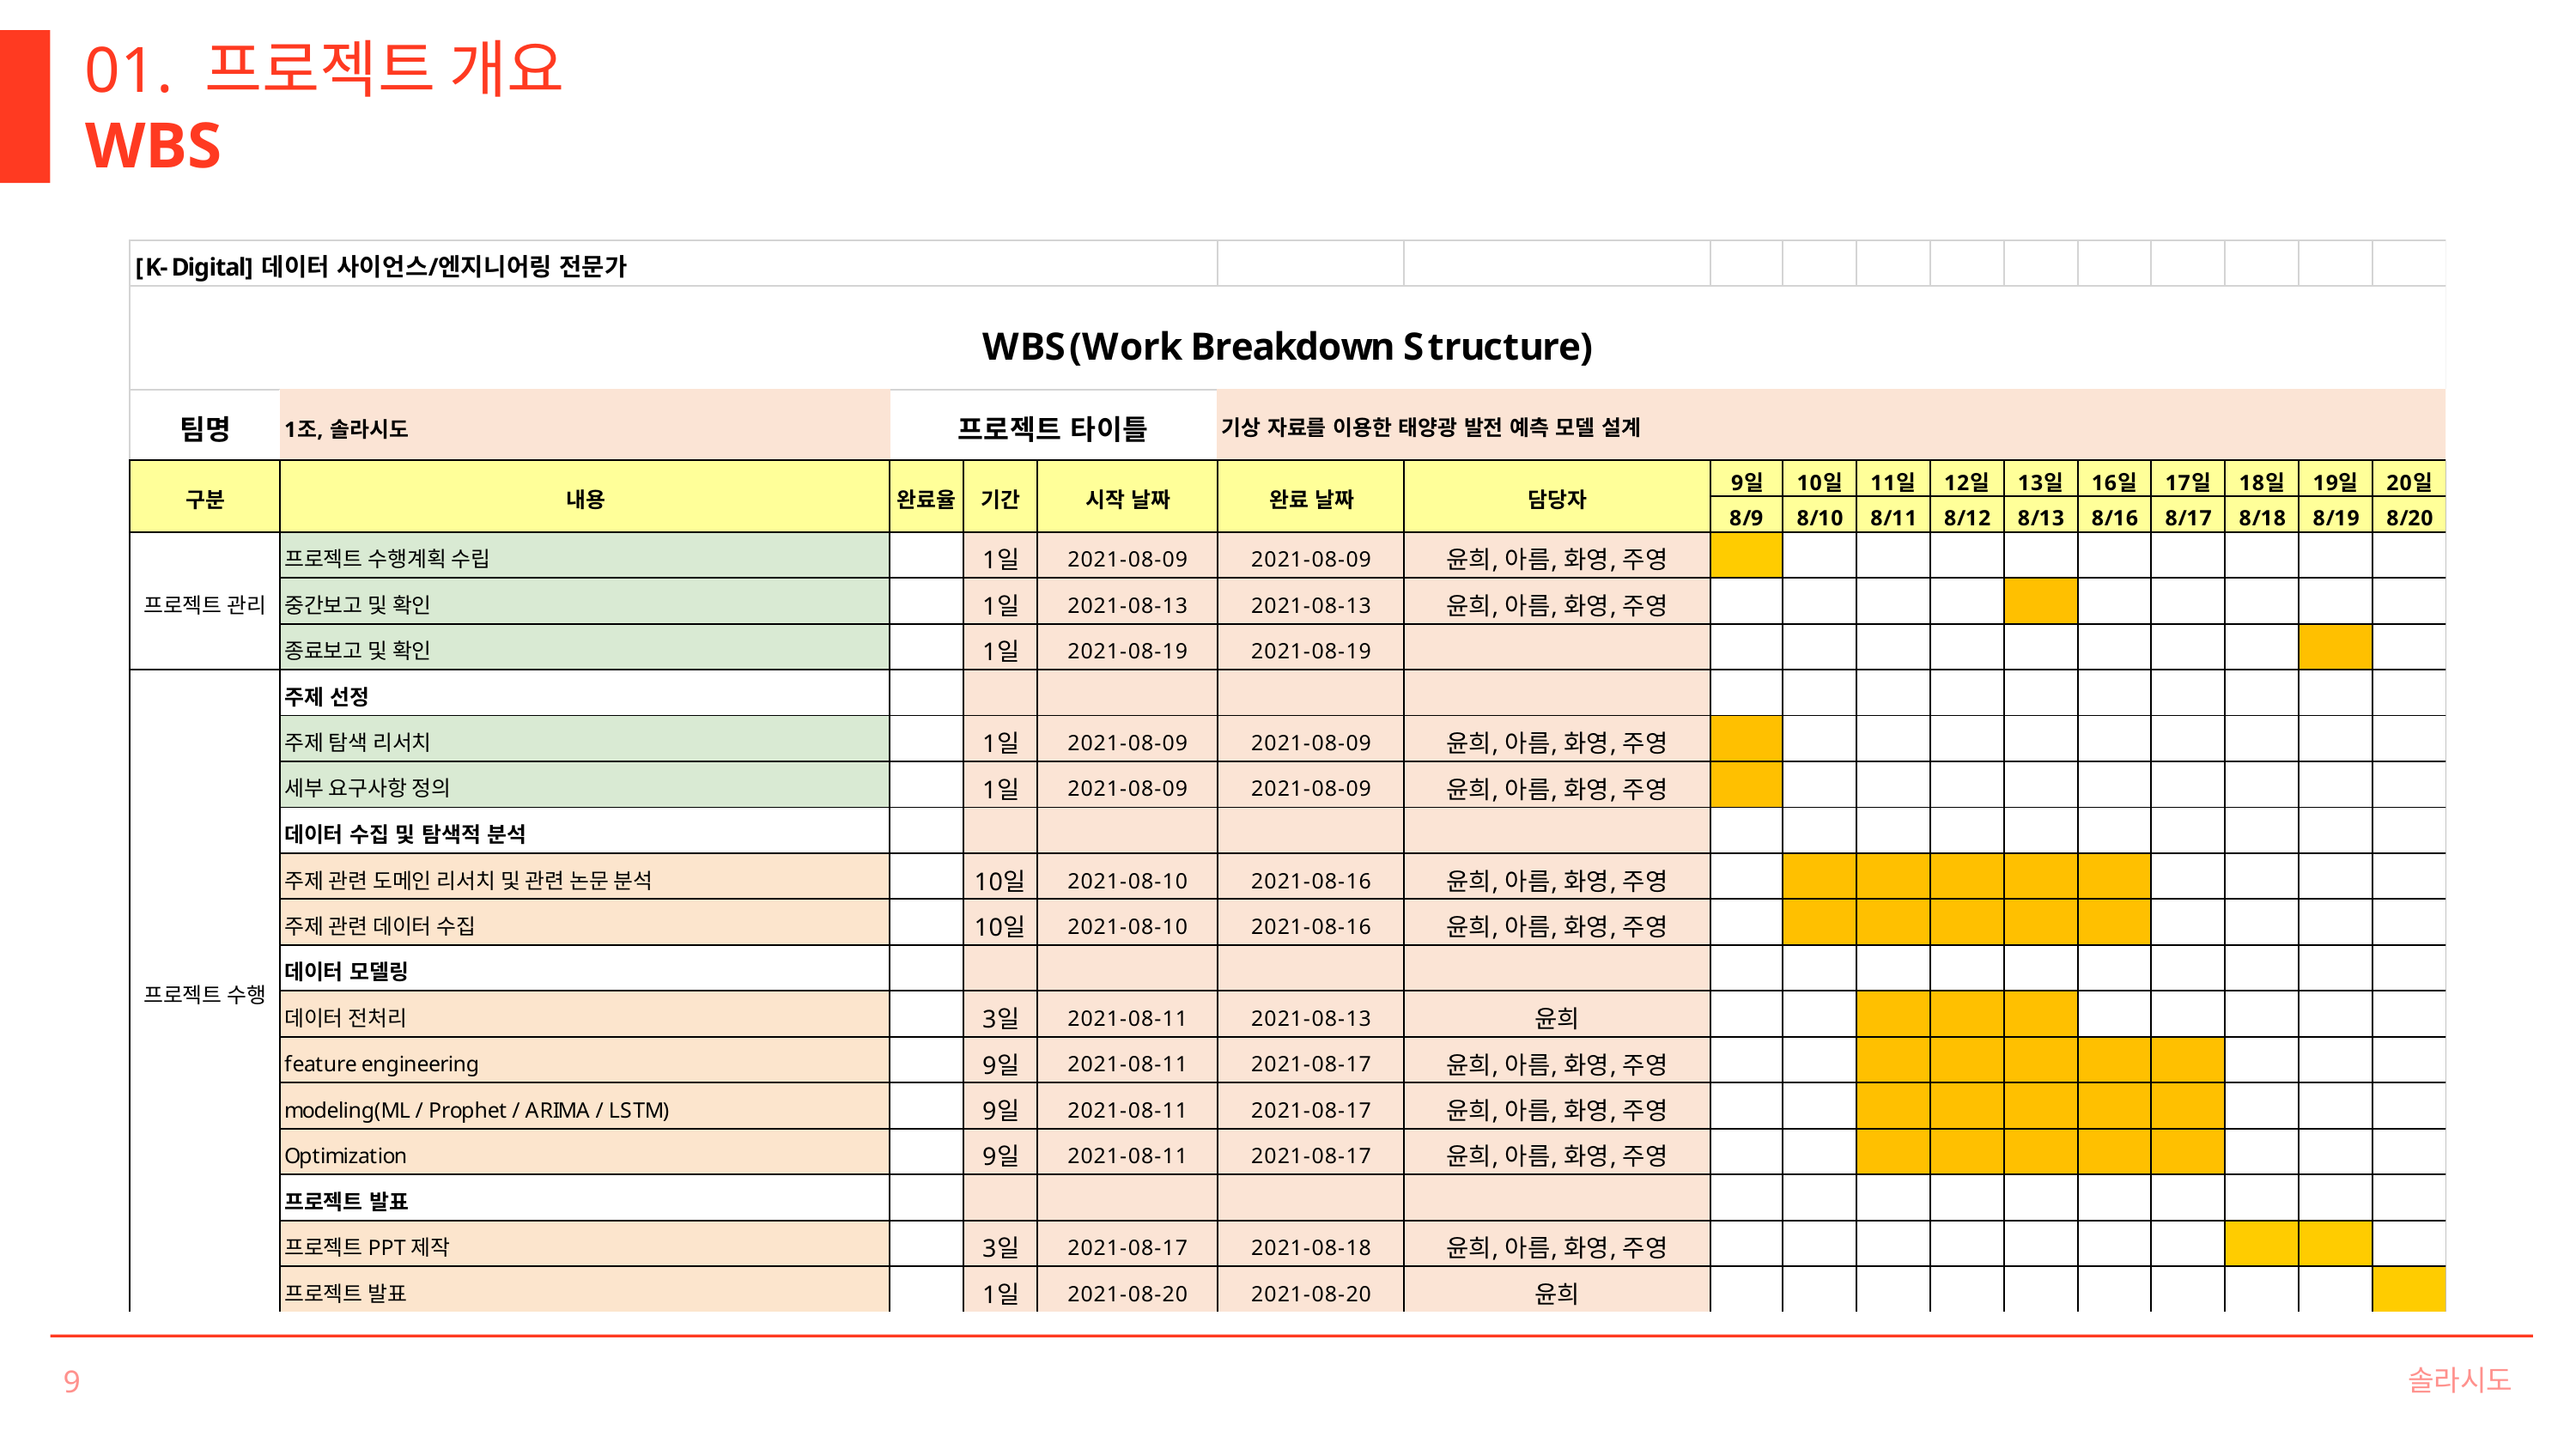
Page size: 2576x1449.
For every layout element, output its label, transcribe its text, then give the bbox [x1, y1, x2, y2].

footer 솔라시도 [2117, 1357, 2526, 1410]
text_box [84, 32, 1682, 184]
slide_number 9 [50, 1357, 351, 1410]
picture [128, 239, 2448, 1313]
